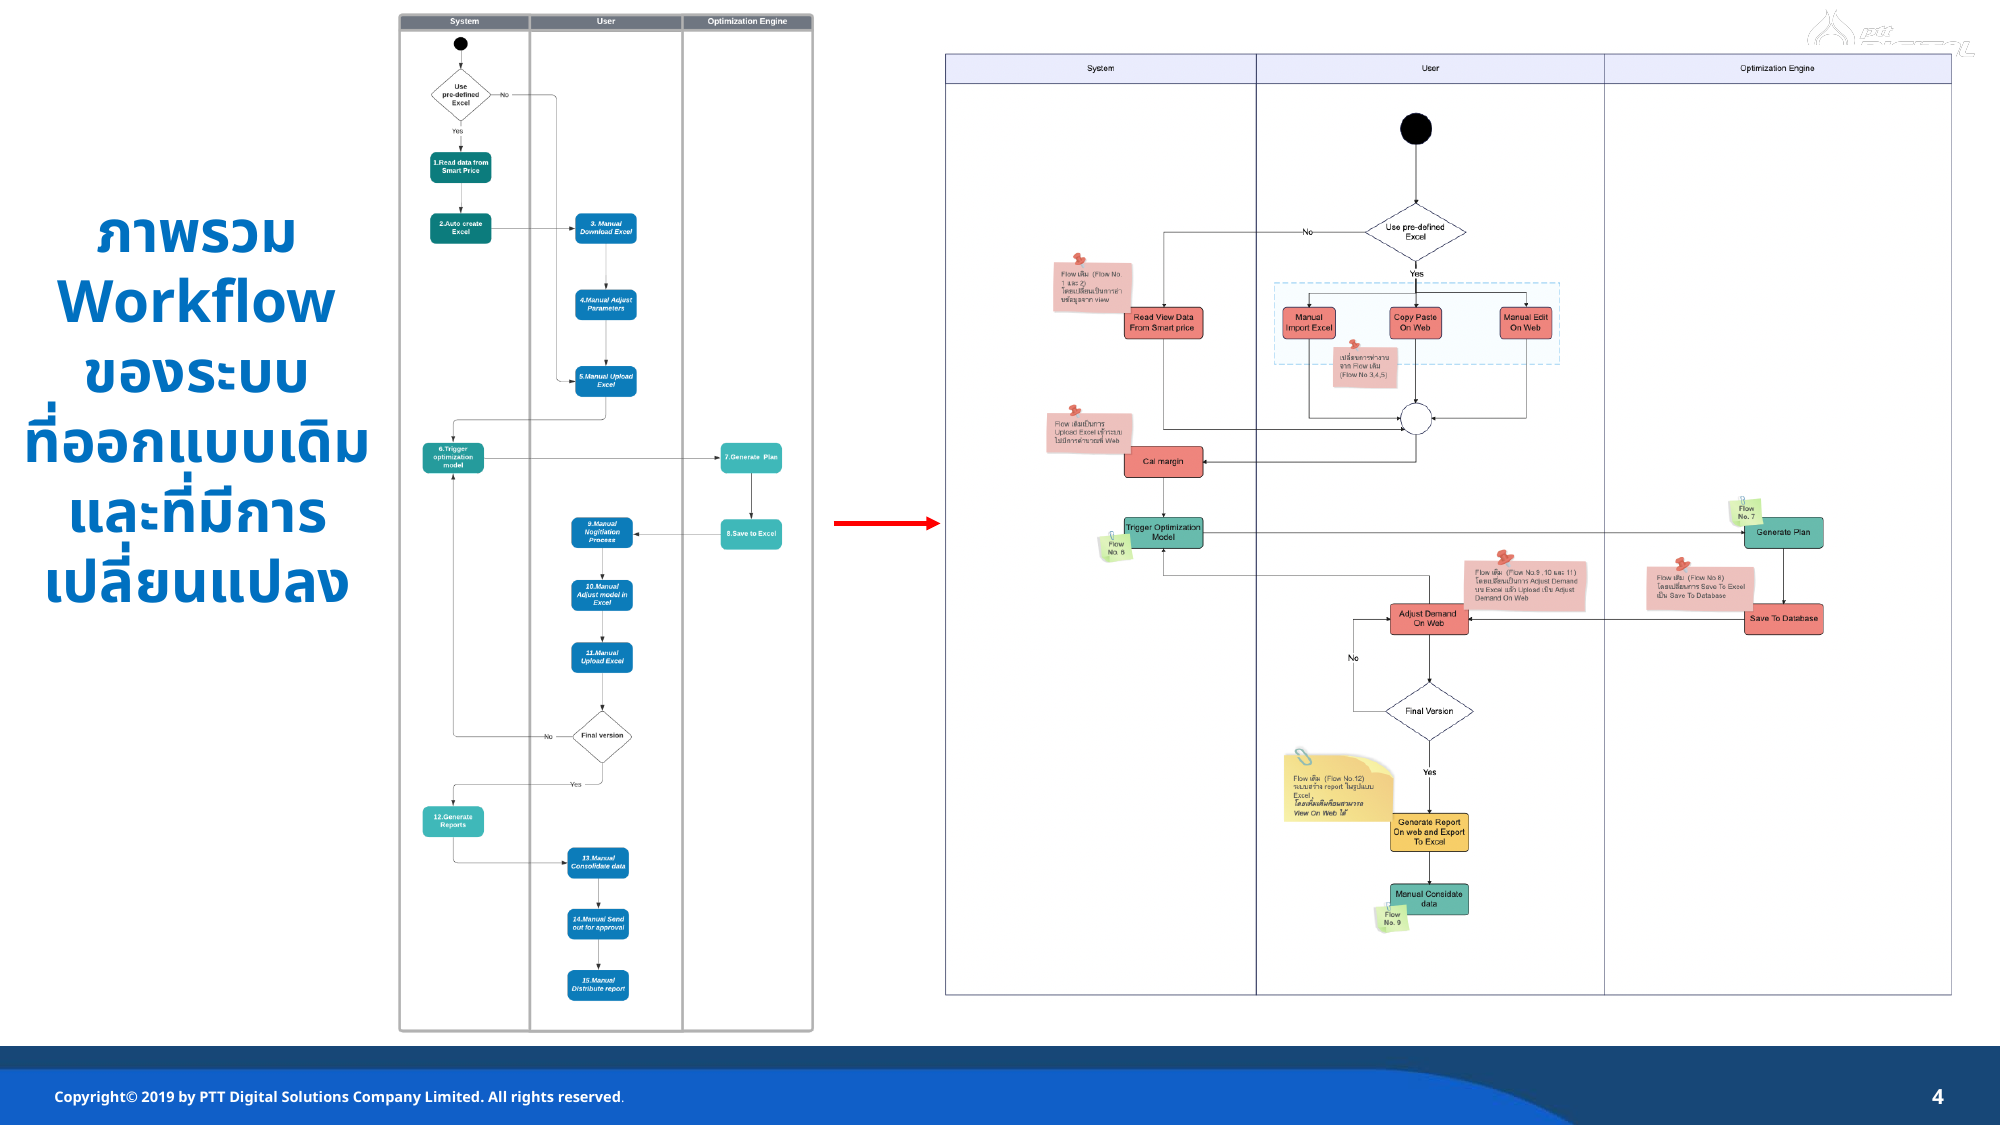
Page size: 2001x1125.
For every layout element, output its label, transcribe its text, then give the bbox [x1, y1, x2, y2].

text_box ภาพรวม Workflow ของระบบ ที่ออกแบบเดิม และที่มีการเปลี่ยนแปลง [0, 186, 373, 861]
picture [0, 0, 2000, 1125]
slide_number ‹#› [1891, 1076, 1985, 1119]
picture [940, 0, 1977, 1002]
